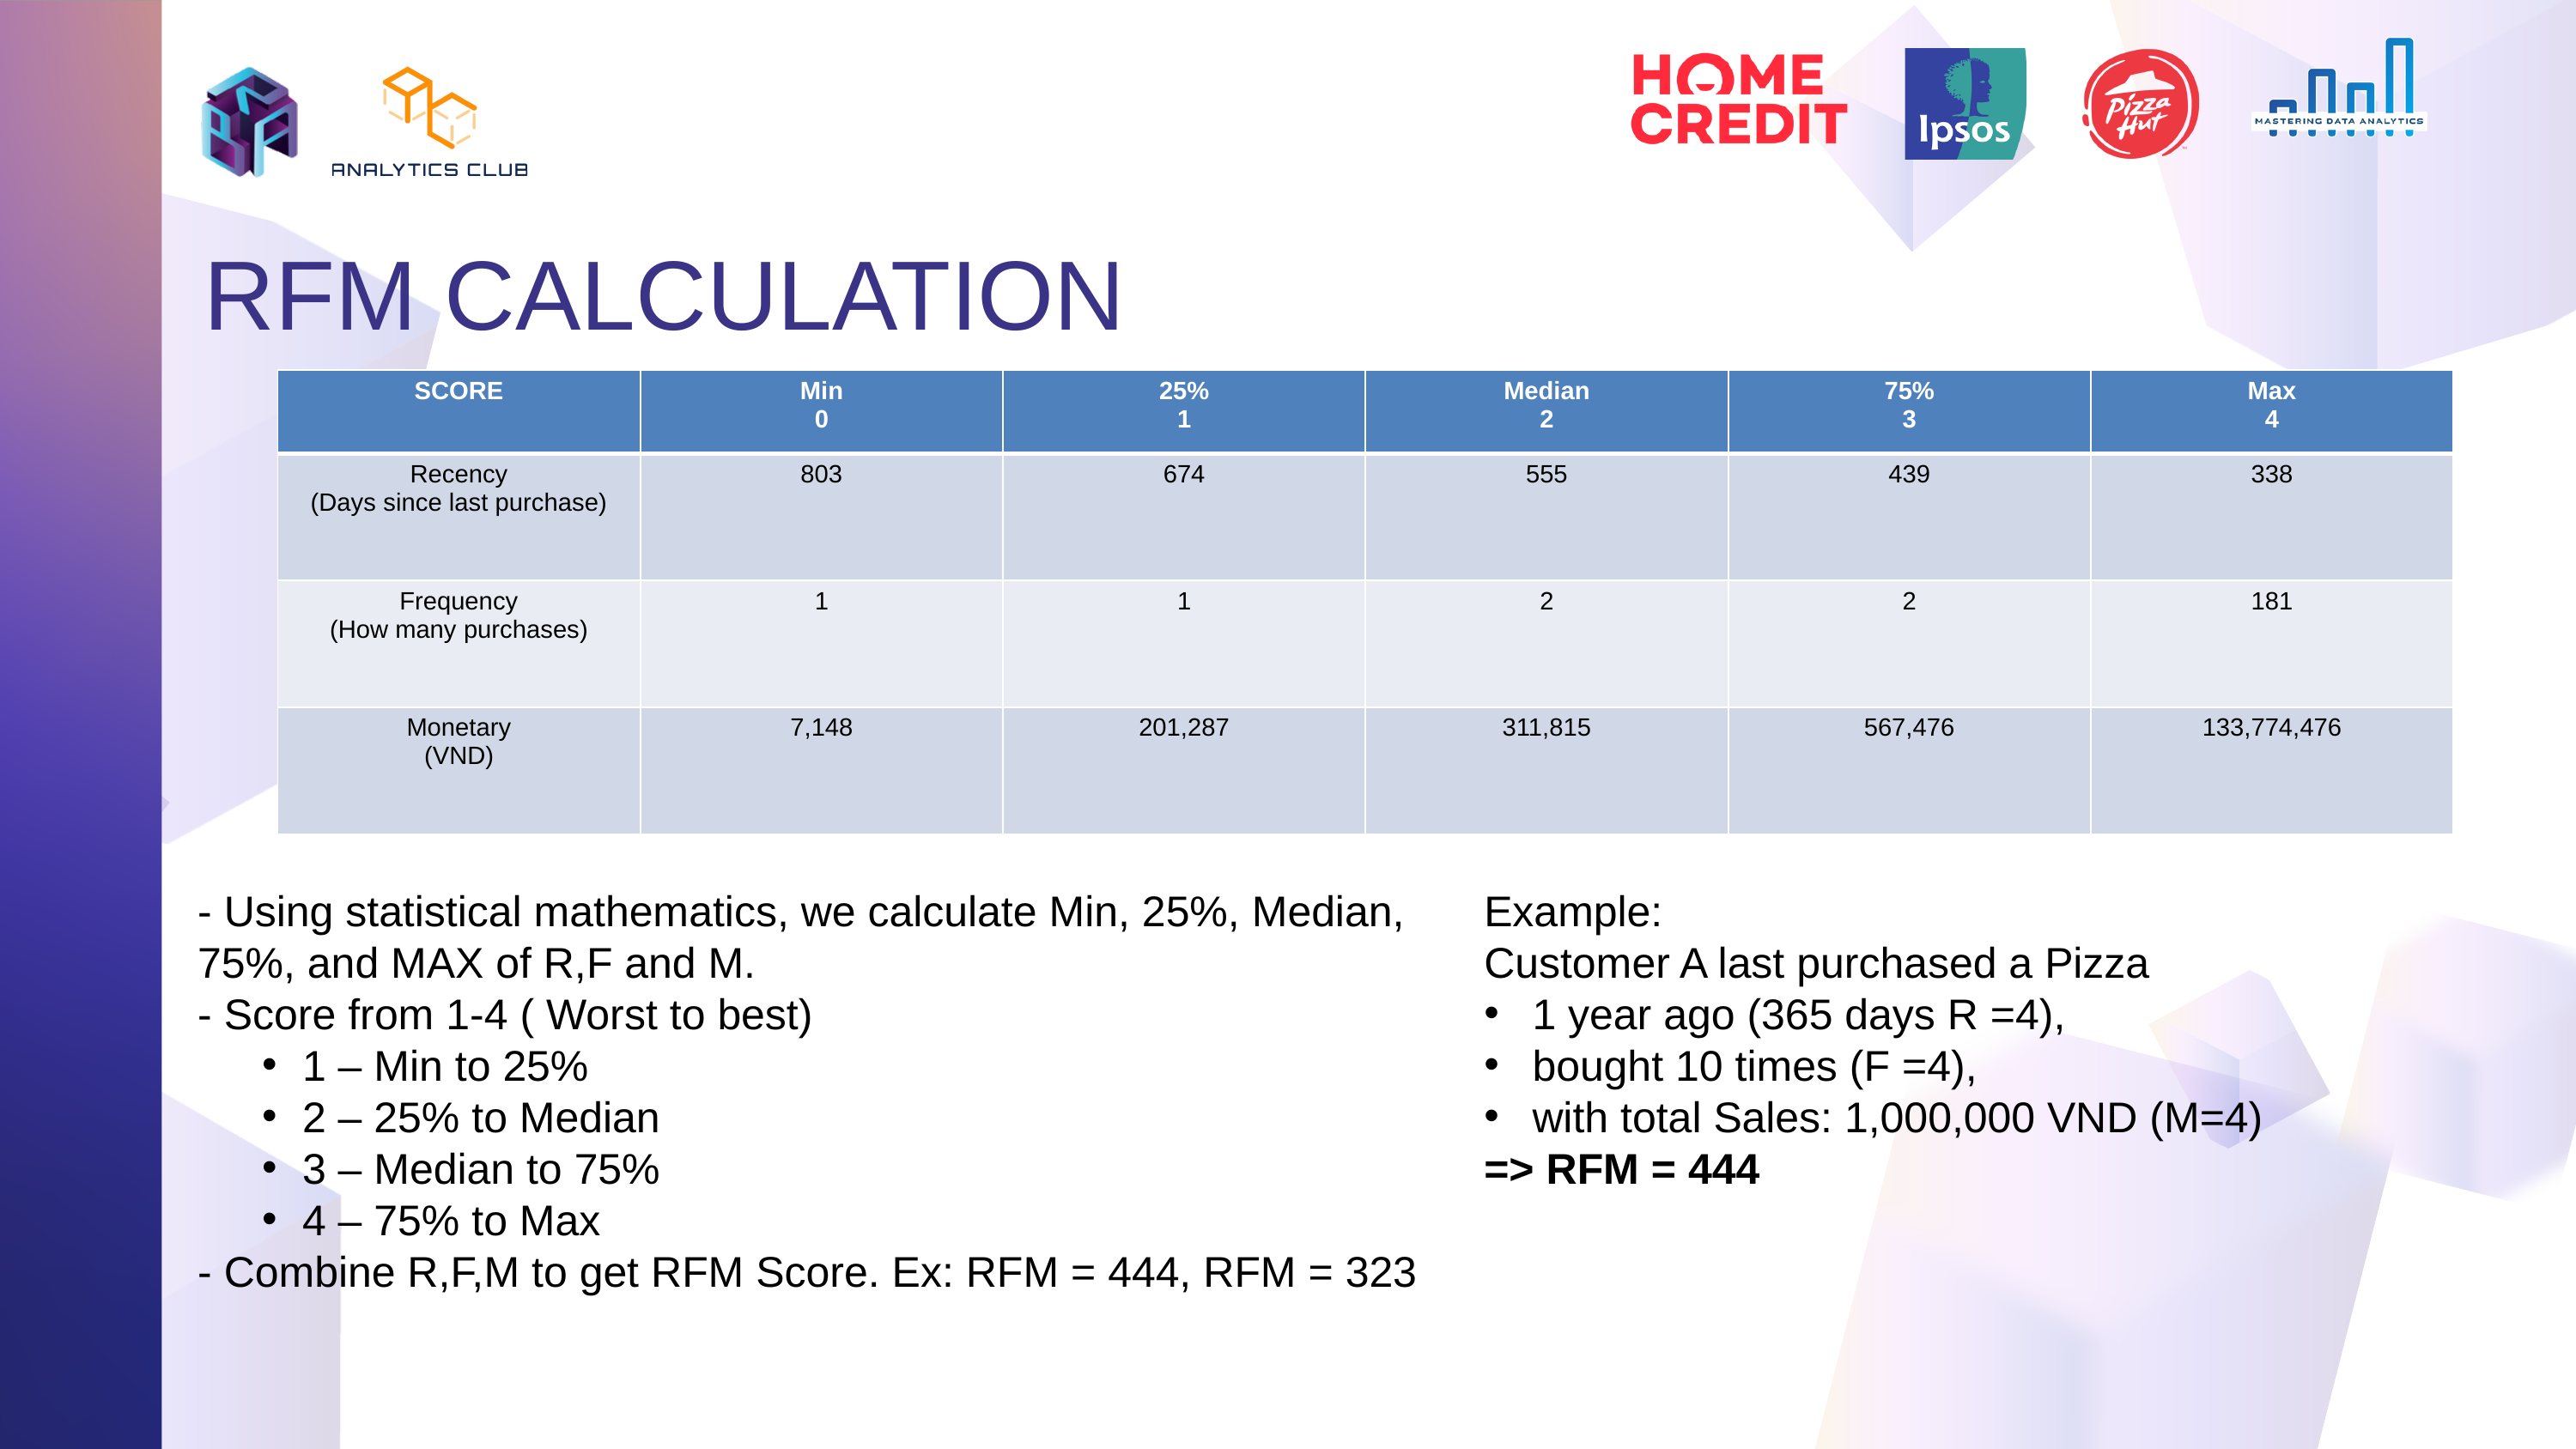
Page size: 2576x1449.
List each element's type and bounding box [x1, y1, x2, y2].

text_box [0, 0, 2576, 1449]
